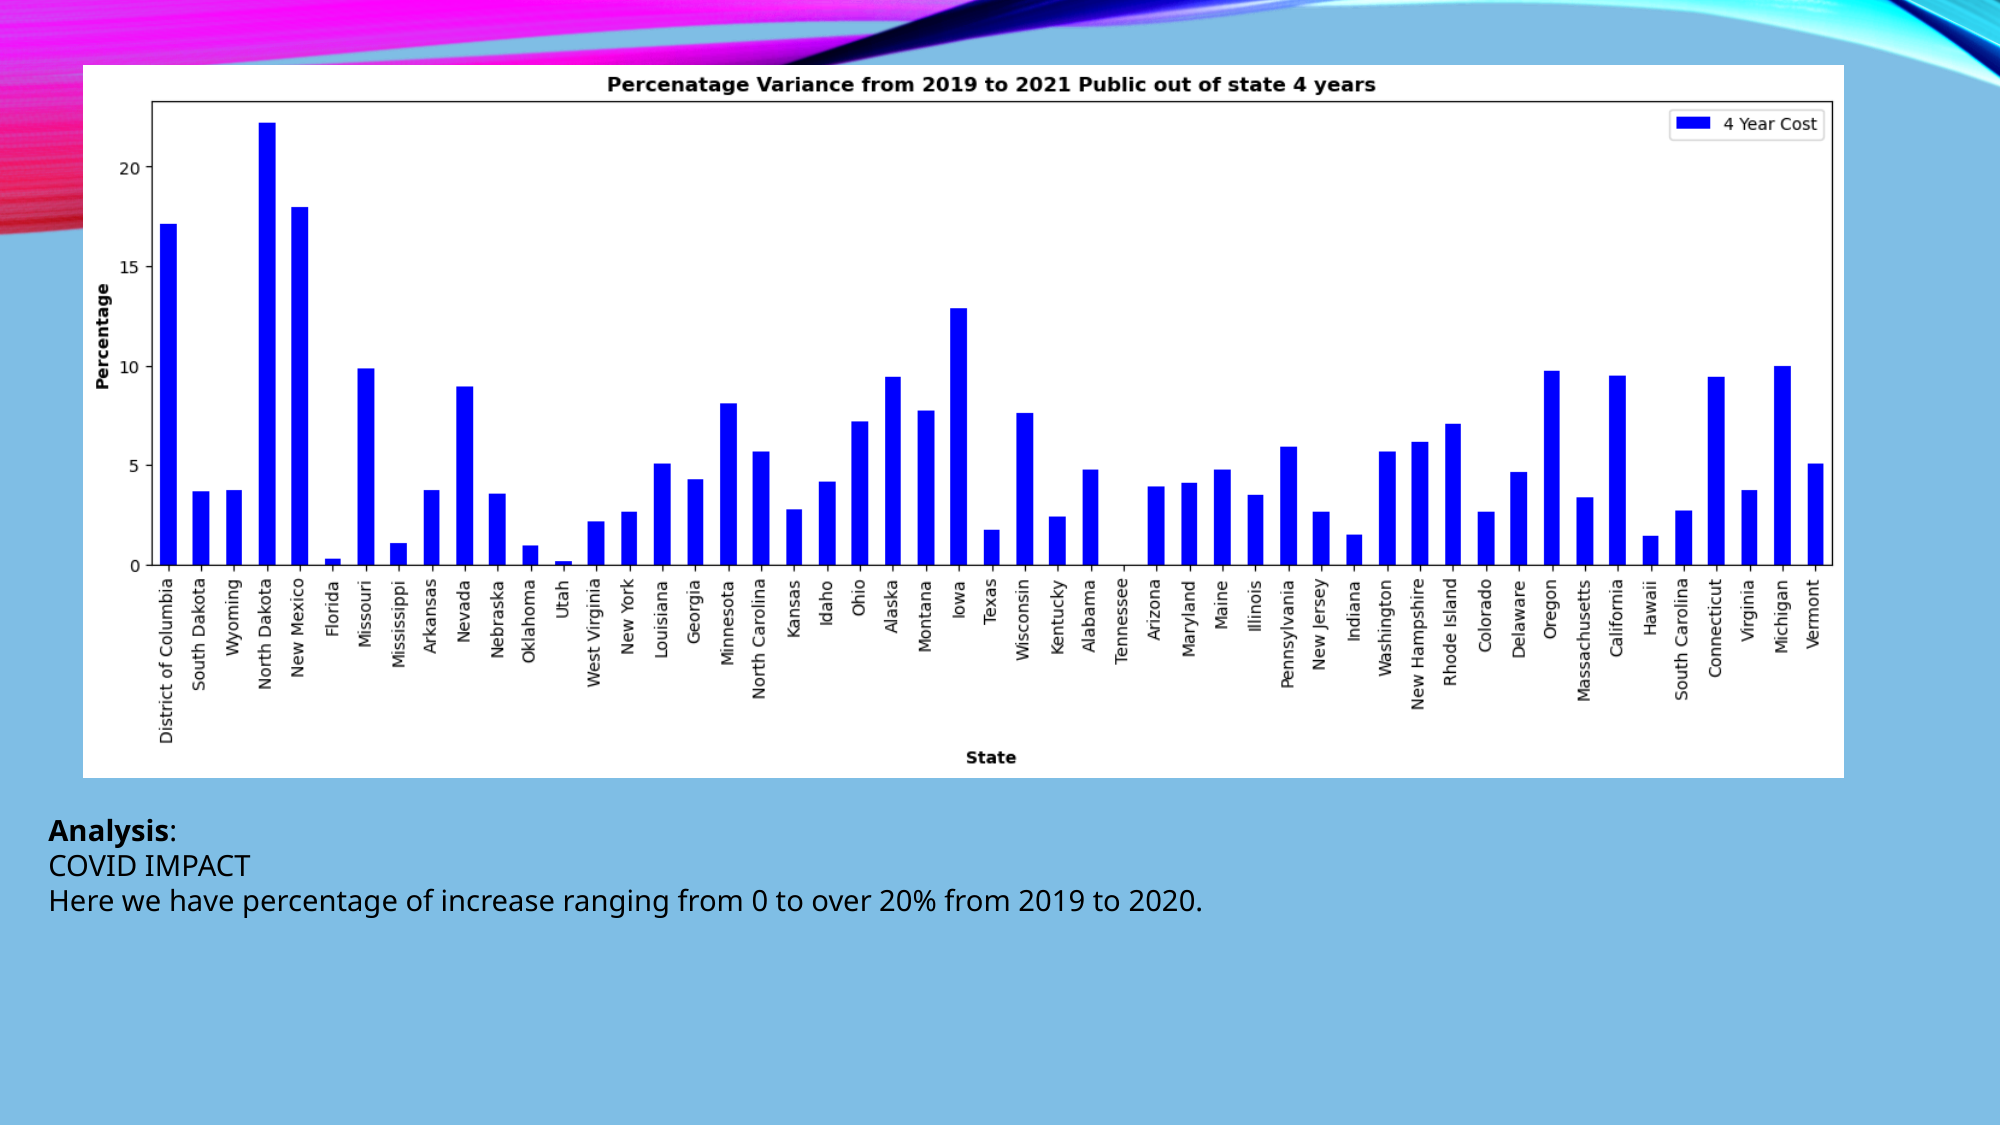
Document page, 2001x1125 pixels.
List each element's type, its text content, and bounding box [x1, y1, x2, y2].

text_box Analysis: COVID IMPACT Here we have percentage of increase ranging from 0 to over 20% from 2019 to 2020. [33, 805, 1844, 925]
picture [0, 0, 2000, 778]
picture [1910, 0, 2000, 45]
picture [1890, 0, 2000, 75]
